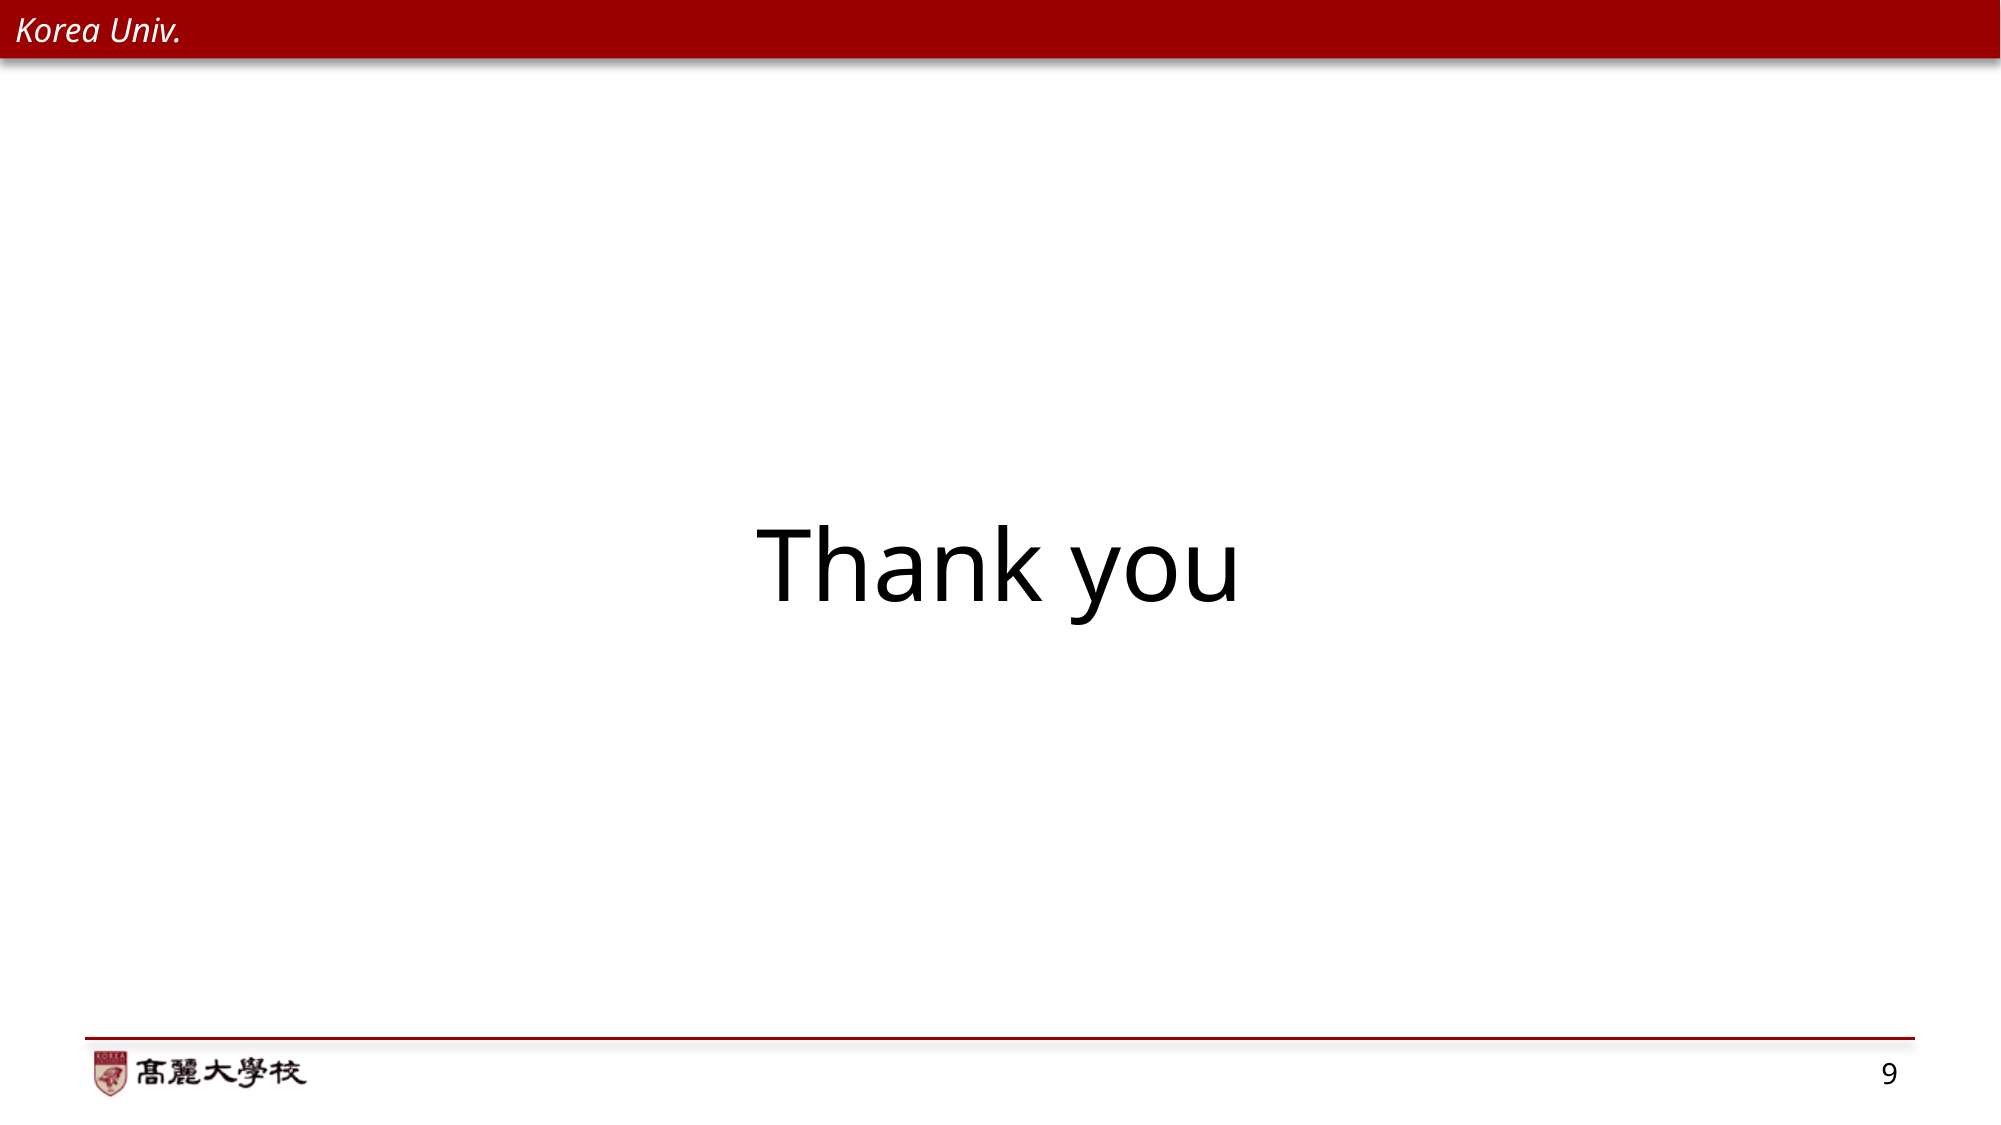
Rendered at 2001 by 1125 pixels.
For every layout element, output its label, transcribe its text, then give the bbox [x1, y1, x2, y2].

text_box Thank you [586, 494, 1414, 631]
picture [85, 1045, 313, 1106]
slide_number 9 [1801, 1045, 1914, 1105]
